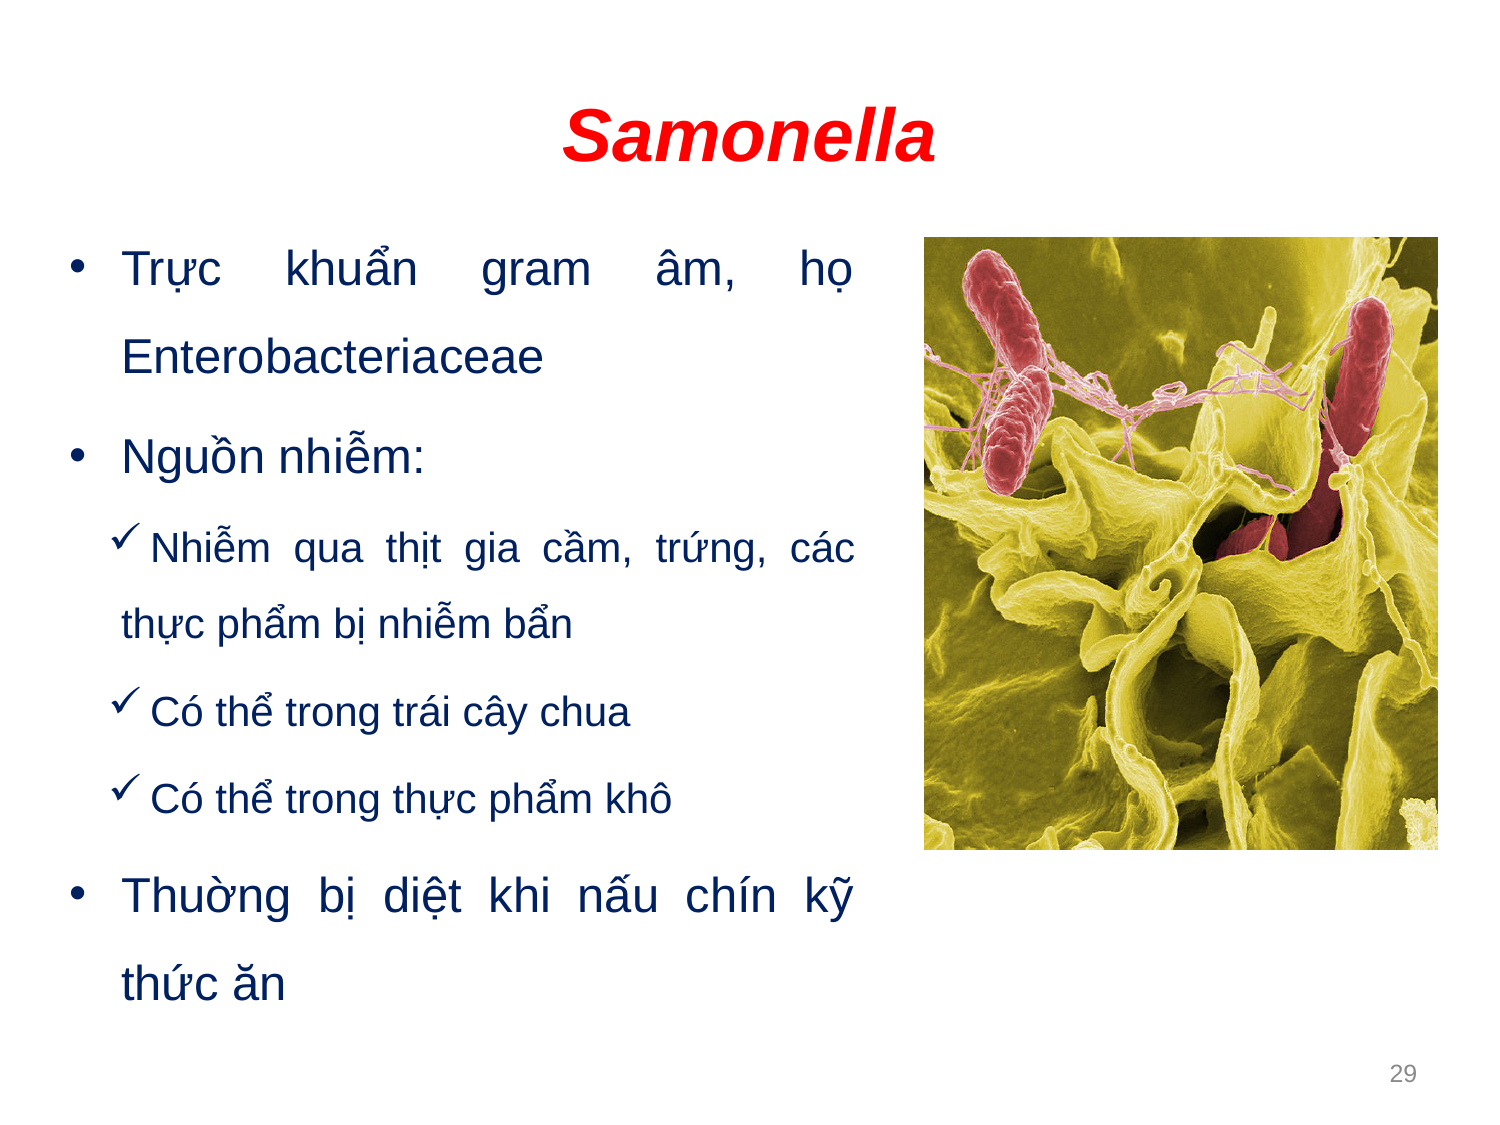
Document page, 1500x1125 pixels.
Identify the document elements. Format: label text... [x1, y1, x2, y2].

list Trực khuẩn gram âm, họ Enterobacteriaceae Nguồn nhiễm: Nhiễm qua thịt gia cầm, trứng, các thực phẩm bị nhiễm bẩn Có thể trong trái cây chua Có thể trong thực phẩm khô Thuờng bị diệt khi nấu chín kỹ thức ăn [61, 199, 863, 1026]
title Samonella [174, 49, 1326, 214]
picture [924, 237, 1438, 851]
slide_number 29 [1379, 1050, 1426, 1095]
